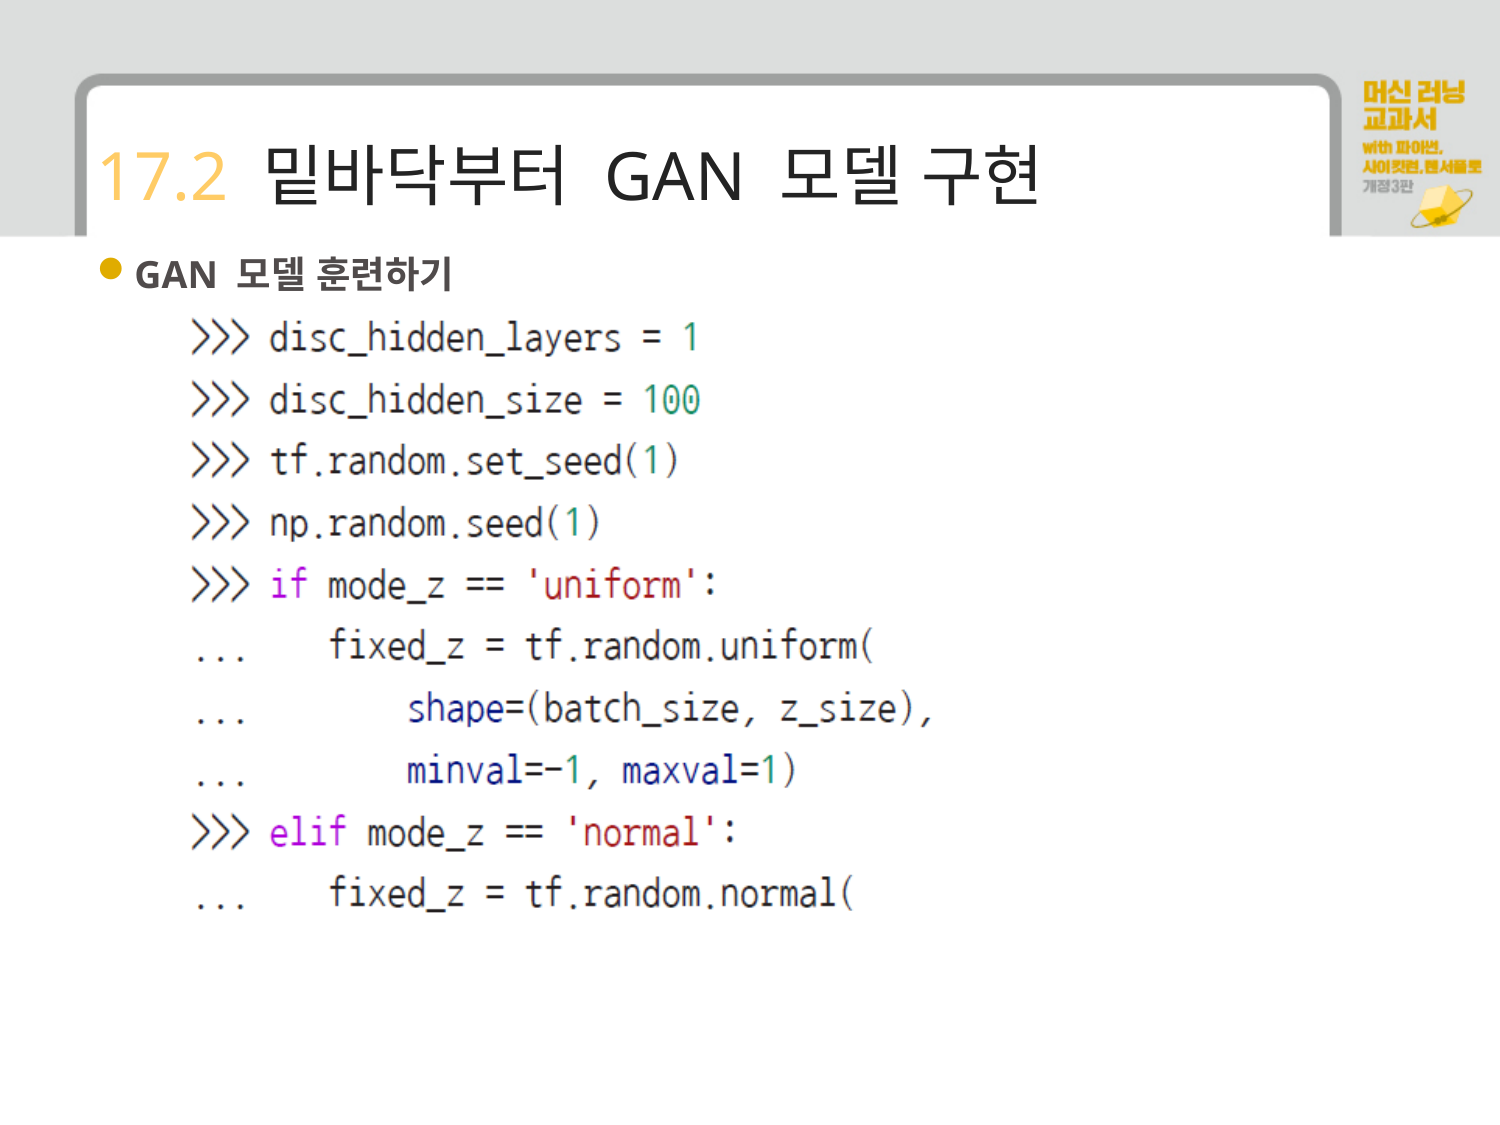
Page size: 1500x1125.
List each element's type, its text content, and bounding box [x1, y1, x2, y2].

picture [0, 0, 1500, 1125]
list GAN 모델 훈련하기 [81, 239, 1412, 1054]
title 17.2 밑바닥부터 GAN 모델 구현 [81, 90, 1412, 222]
